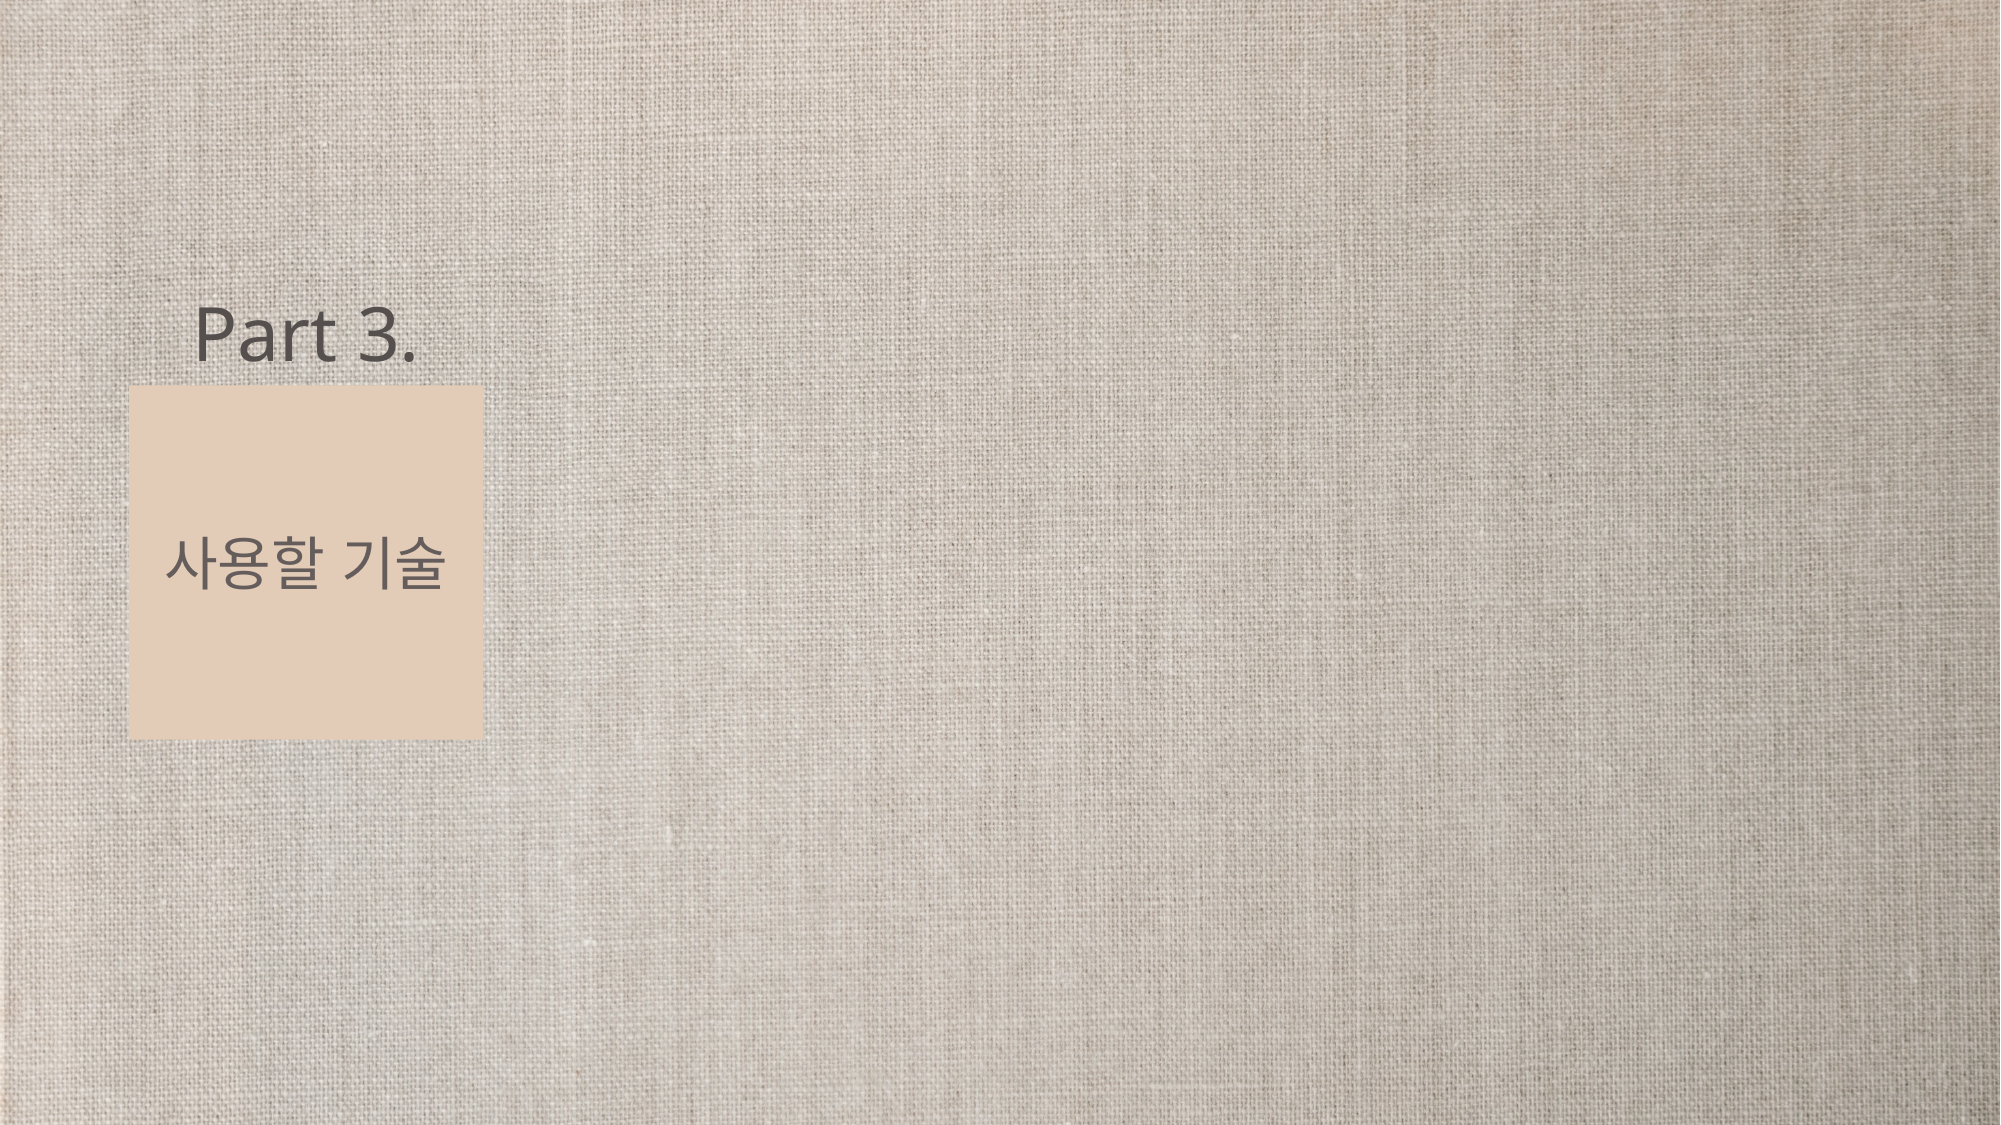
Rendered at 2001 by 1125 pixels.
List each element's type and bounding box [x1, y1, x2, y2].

picture [0, 0, 2000, 1125]
text_box [129, 279, 484, 740]
